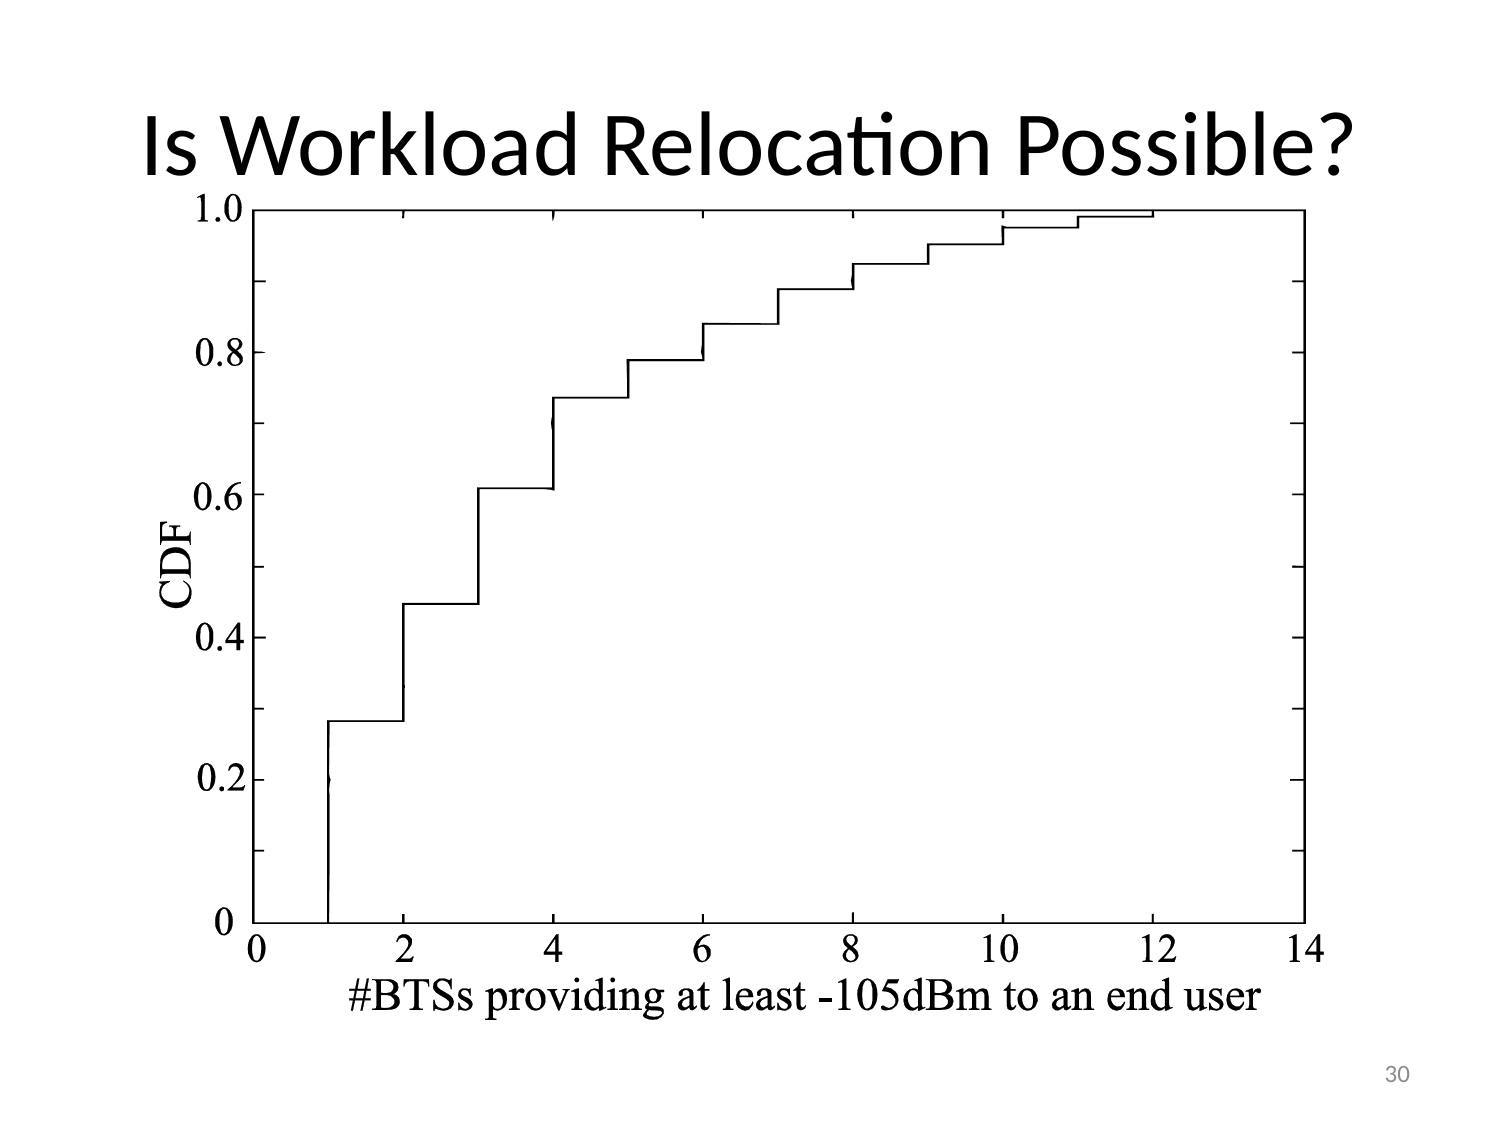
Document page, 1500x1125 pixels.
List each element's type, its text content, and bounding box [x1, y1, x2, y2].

title Is Workload Relocation Possible? [75, 45, 1425, 233]
picture [152, 187, 1326, 1025]
slide_number 30 [1074, 1042, 1425, 1103]
